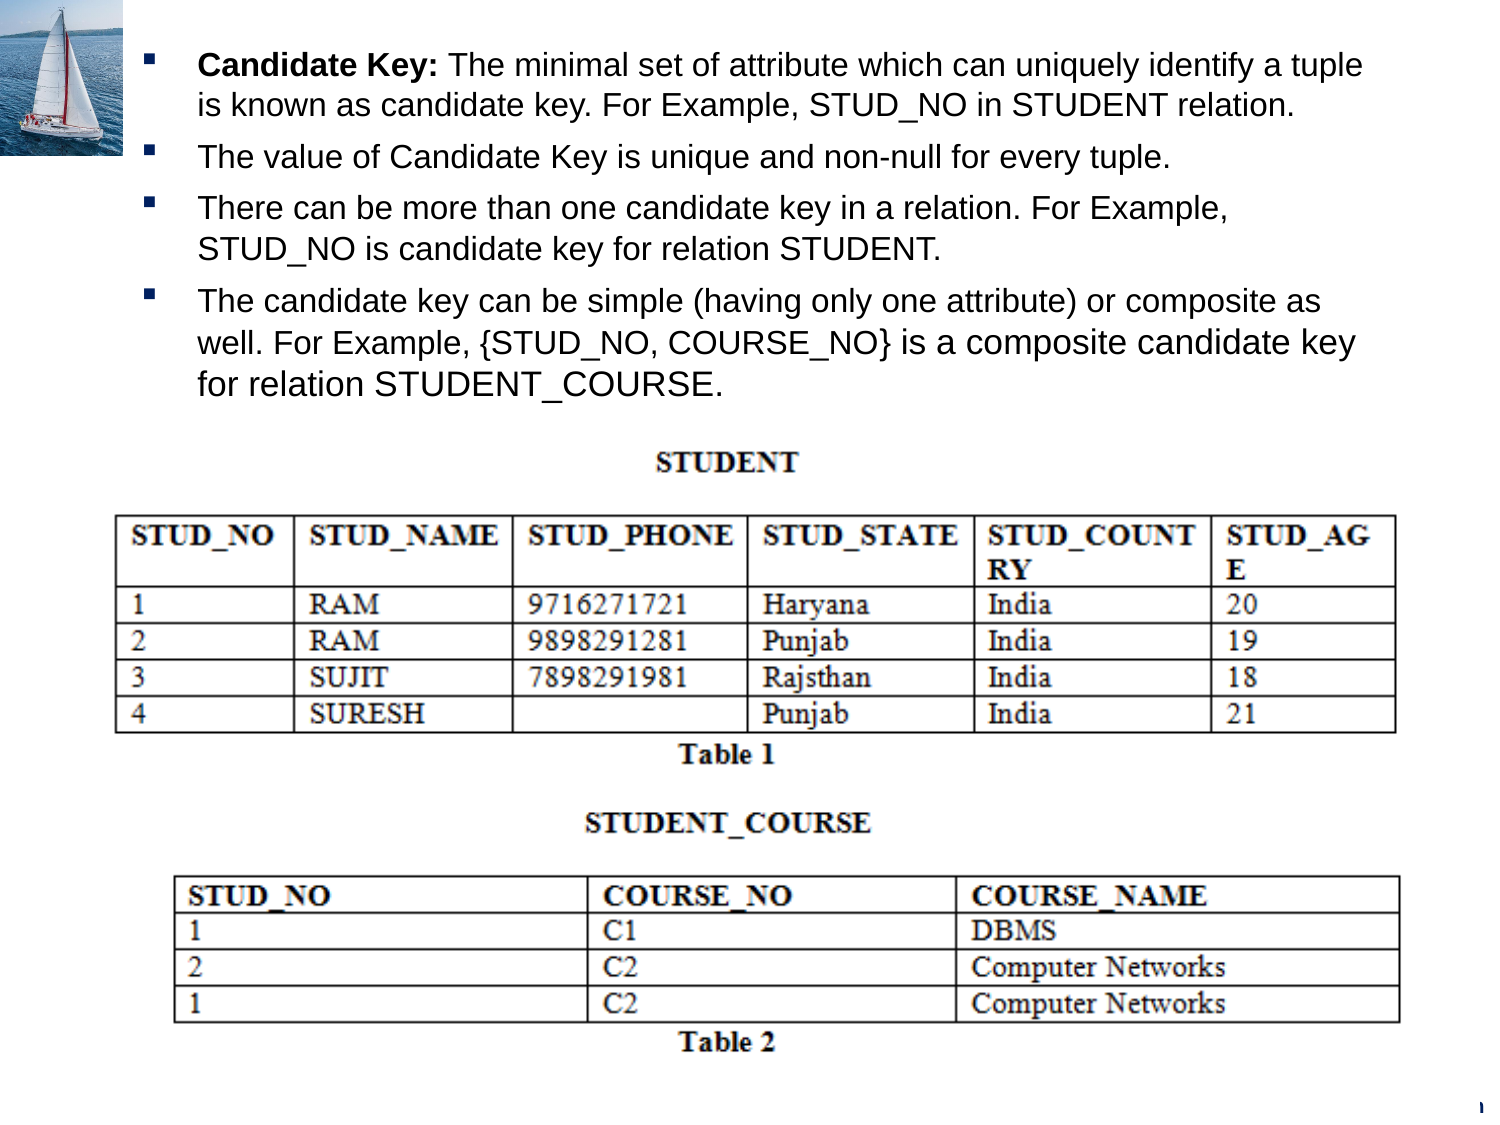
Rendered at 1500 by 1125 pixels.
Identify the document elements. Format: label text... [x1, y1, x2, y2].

picture [0, 418, 1480, 1125]
picture [0, 0, 123, 156]
list Candidate Key: The minimal set of attribute which can uniquely identify a tuple is known as candidate key. For Example, STUD_NO in STUDENT relation. The value of Candidate Key is unique and non-null for every tuple. There can be more than one candidate key in a relation. For Example, STUD_NO is candidate key for relation STUDENT. The candidate key can be simple (having only one attribute) or composite as well. For Example, {STUD_NO, COURSE_NO} is a composite candidate key for relation STUDENT_COURSE. [126, 36, 1391, 417]
